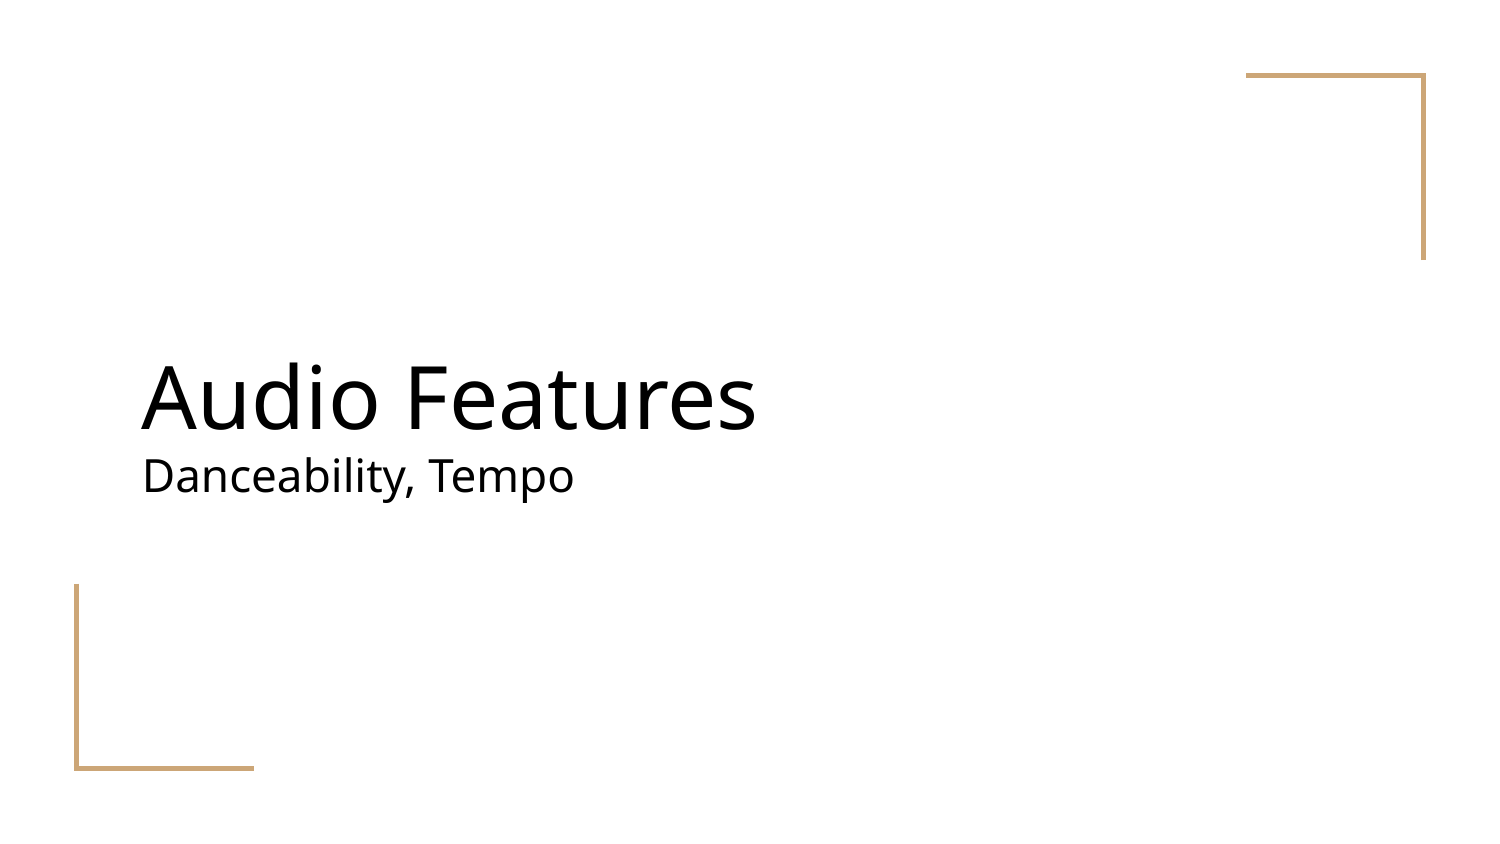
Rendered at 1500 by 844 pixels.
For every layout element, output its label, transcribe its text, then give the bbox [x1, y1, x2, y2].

title Audio Features Danceability, Tempo [126, 296, 1374, 548]
